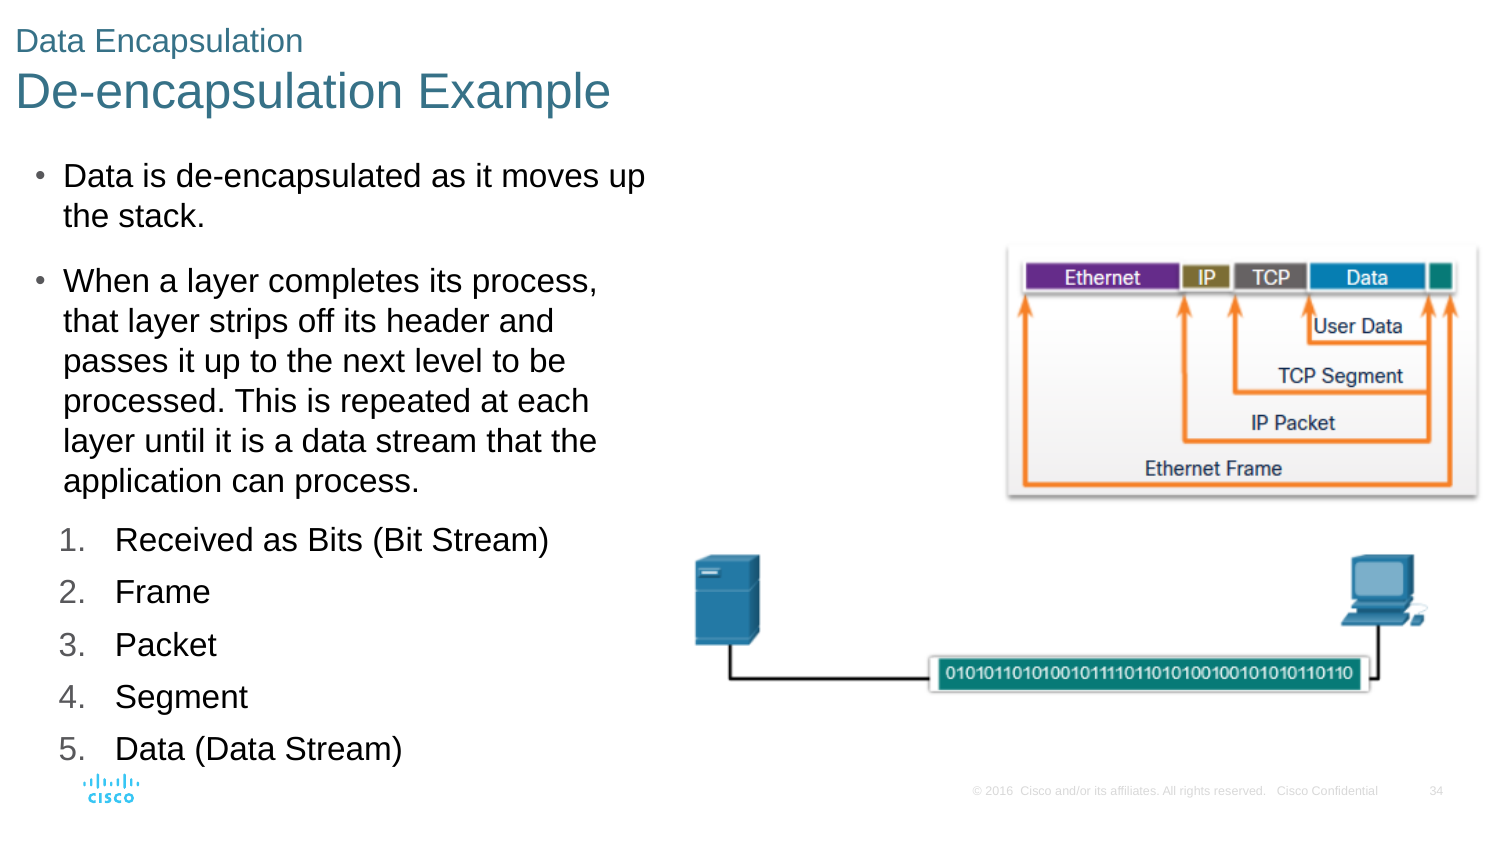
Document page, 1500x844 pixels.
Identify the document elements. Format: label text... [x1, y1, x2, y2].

picture [678, 237, 1500, 704]
list Data is de-encapsulated as it moves up the stack. When a layer completes its process, that layer strips off its header and passes it up to the next level to be processed. This is repeated at each layer until it is a data stream that the application can process. Received as Bits (Bit Stream) Frame Packet Segment Data (Data Stream) [20, 147, 679, 772]
title Data Encapsulation De-encapsulation Example [0, 6, 1500, 131]
